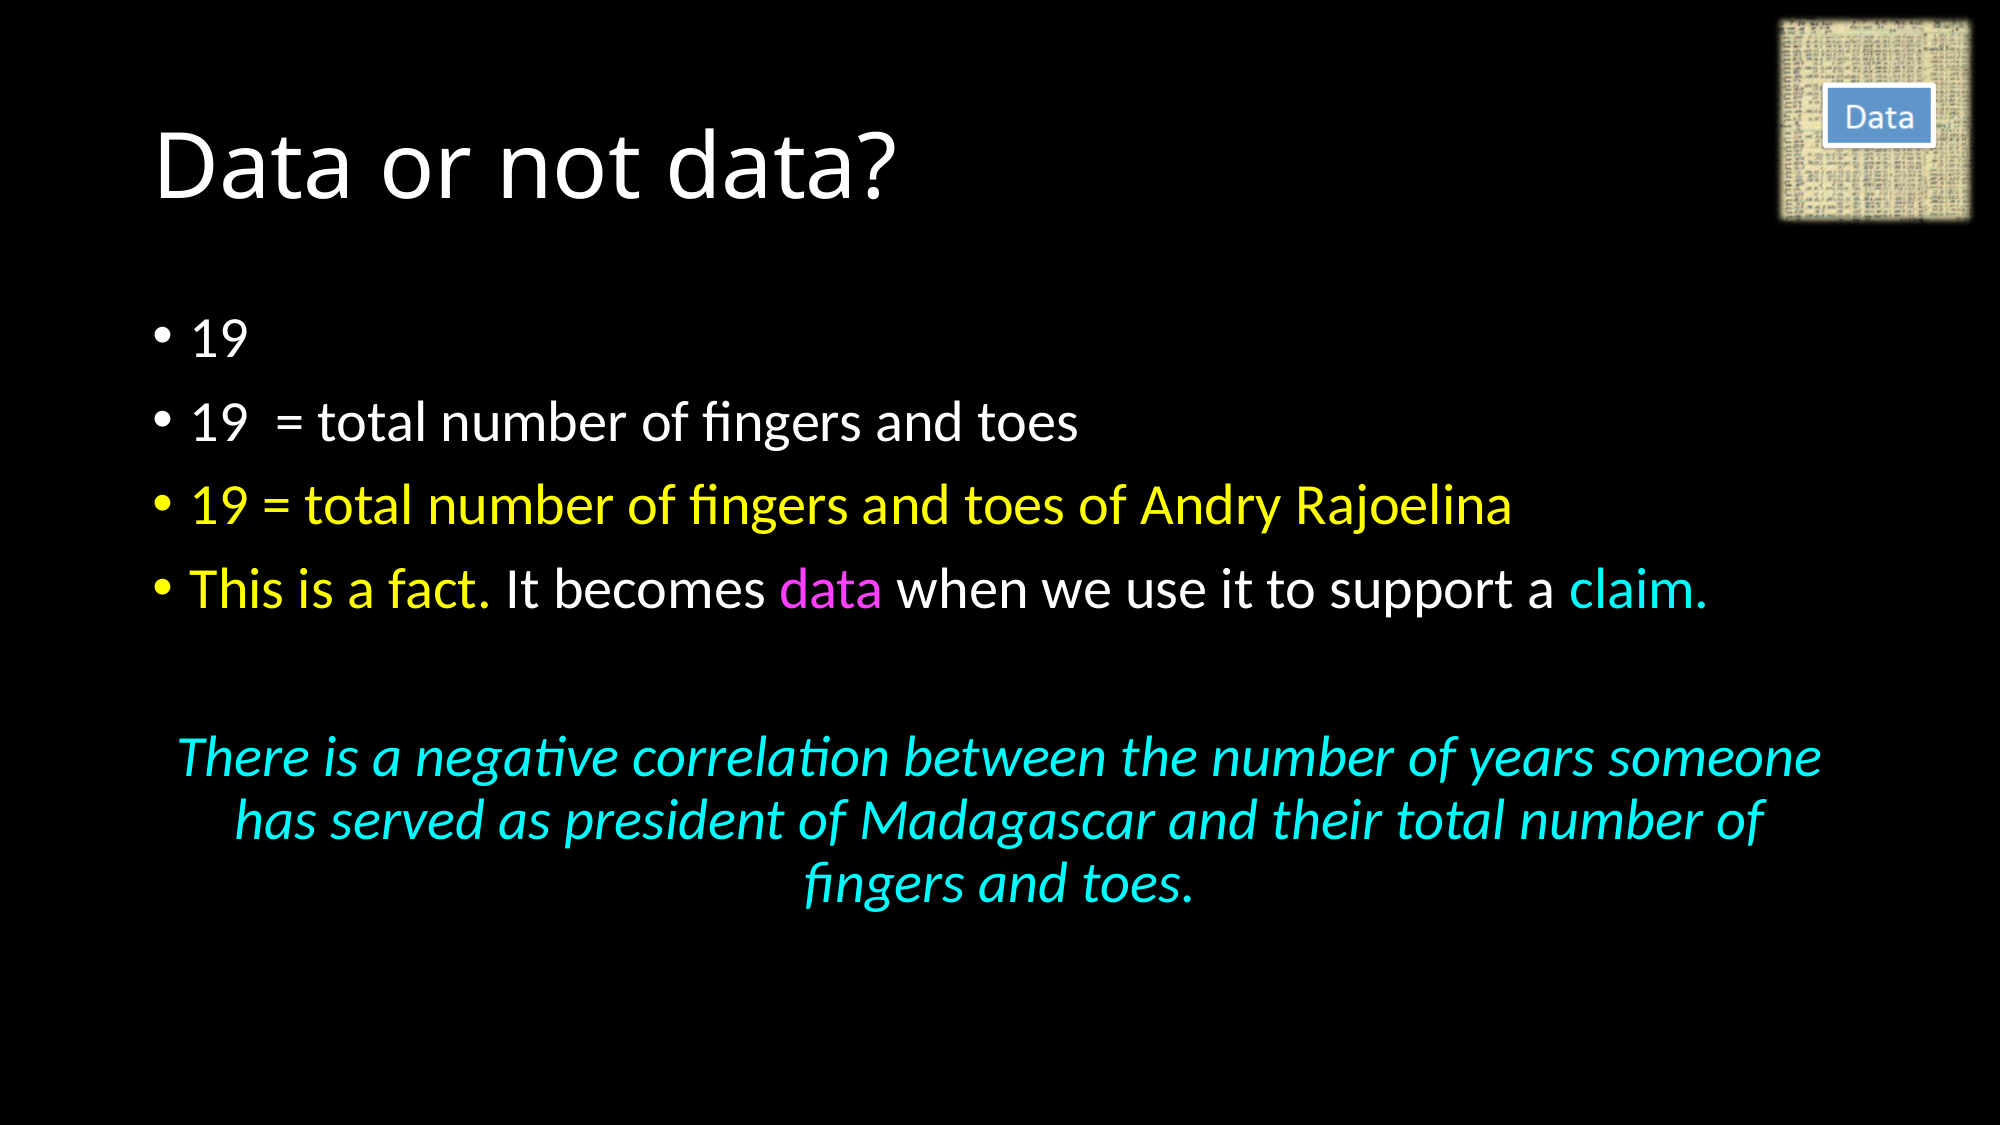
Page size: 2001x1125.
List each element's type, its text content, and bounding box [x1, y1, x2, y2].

picture [1759, 0, 2000, 236]
title Data or not data? [137, 59, 1863, 278]
list 19 19 = total number of fingers and toes 19 = total number of fingers and toes of Andry Rajoelina This is a fact. It becomes data when we use it to support a claim. There is a negative correlation between the number of years someone has served as president of Madagascar and their total number of fingers and toes. [137, 299, 1863, 1014]
